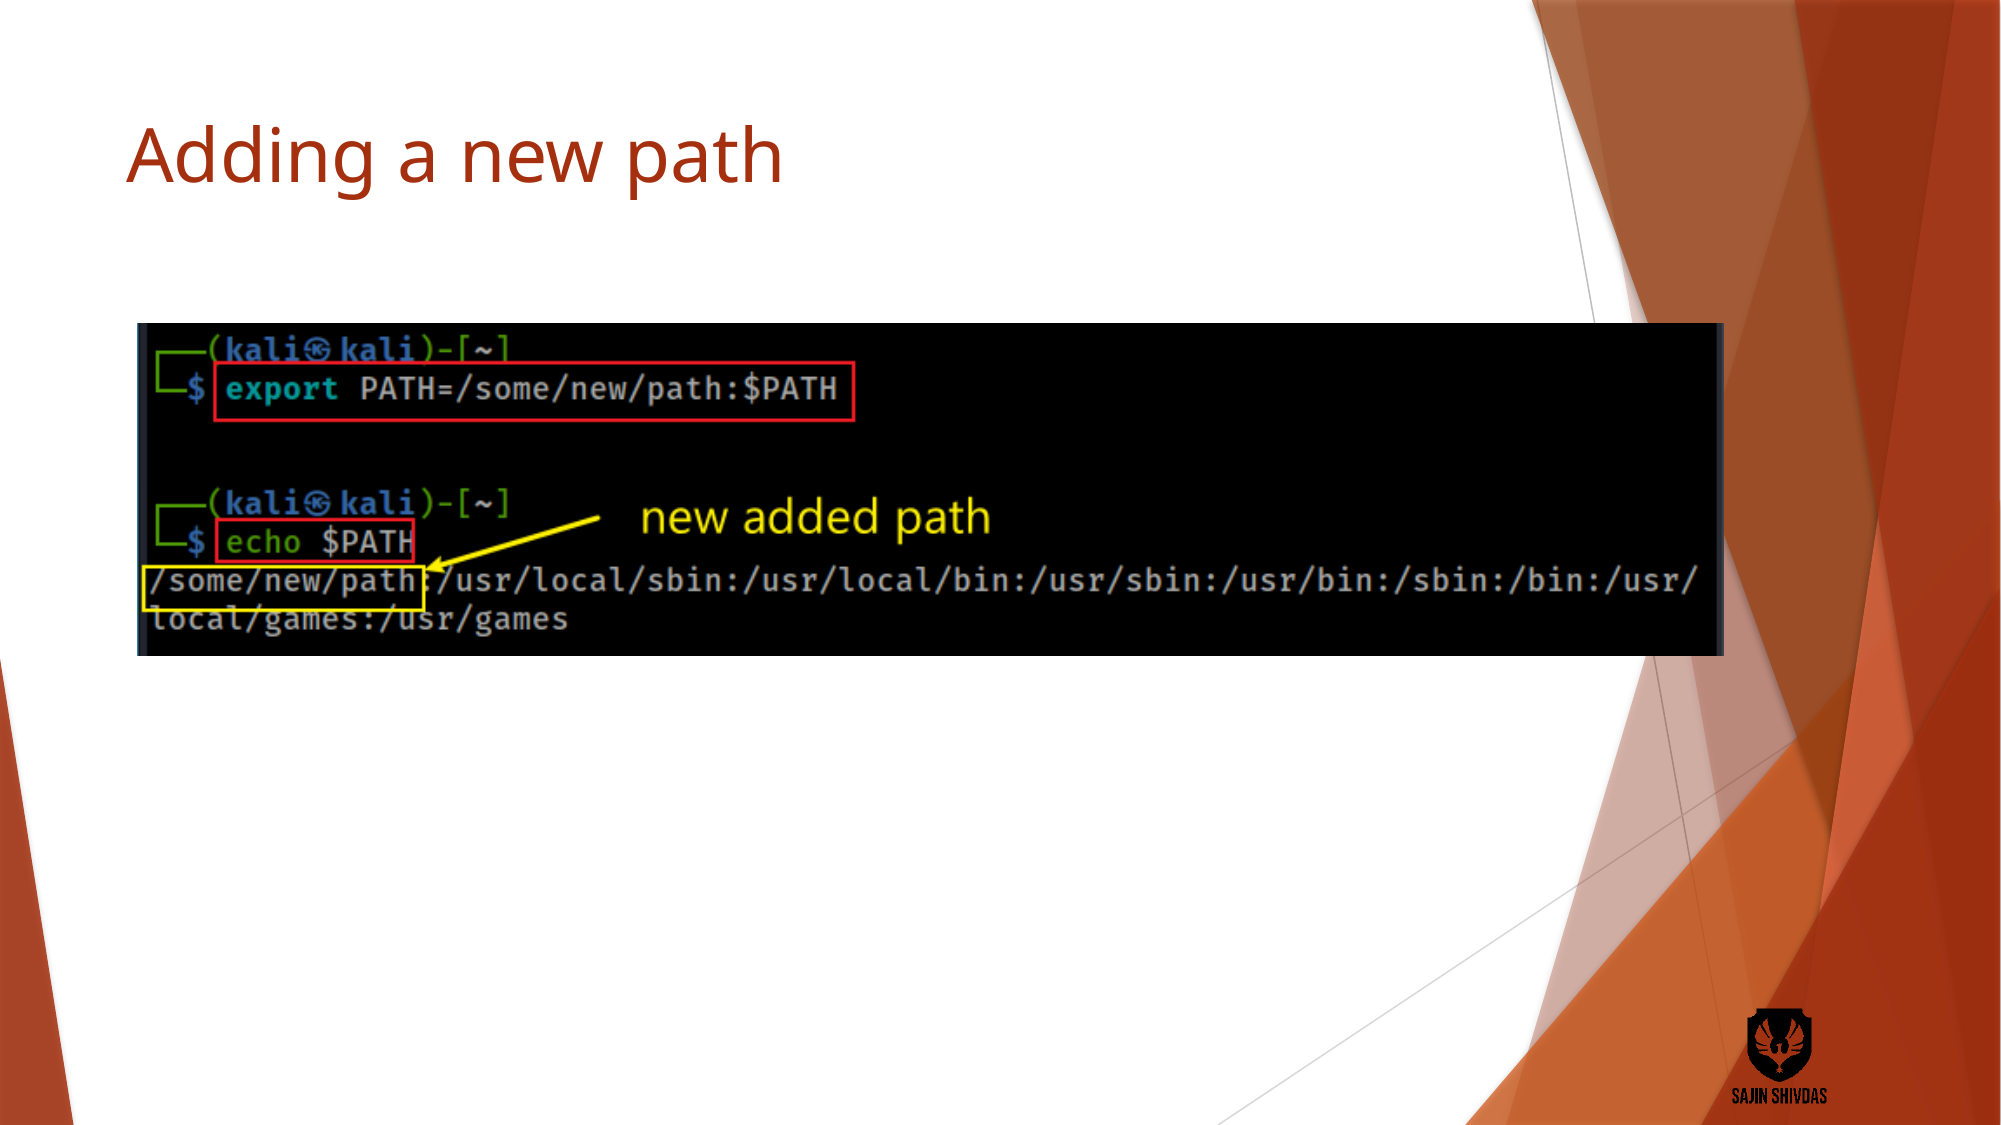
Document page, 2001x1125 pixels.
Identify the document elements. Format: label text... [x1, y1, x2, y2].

title Adding a new path [111, 99, 1522, 317]
picture [1721, 998, 1840, 1116]
picture [136, 323, 1724, 657]
